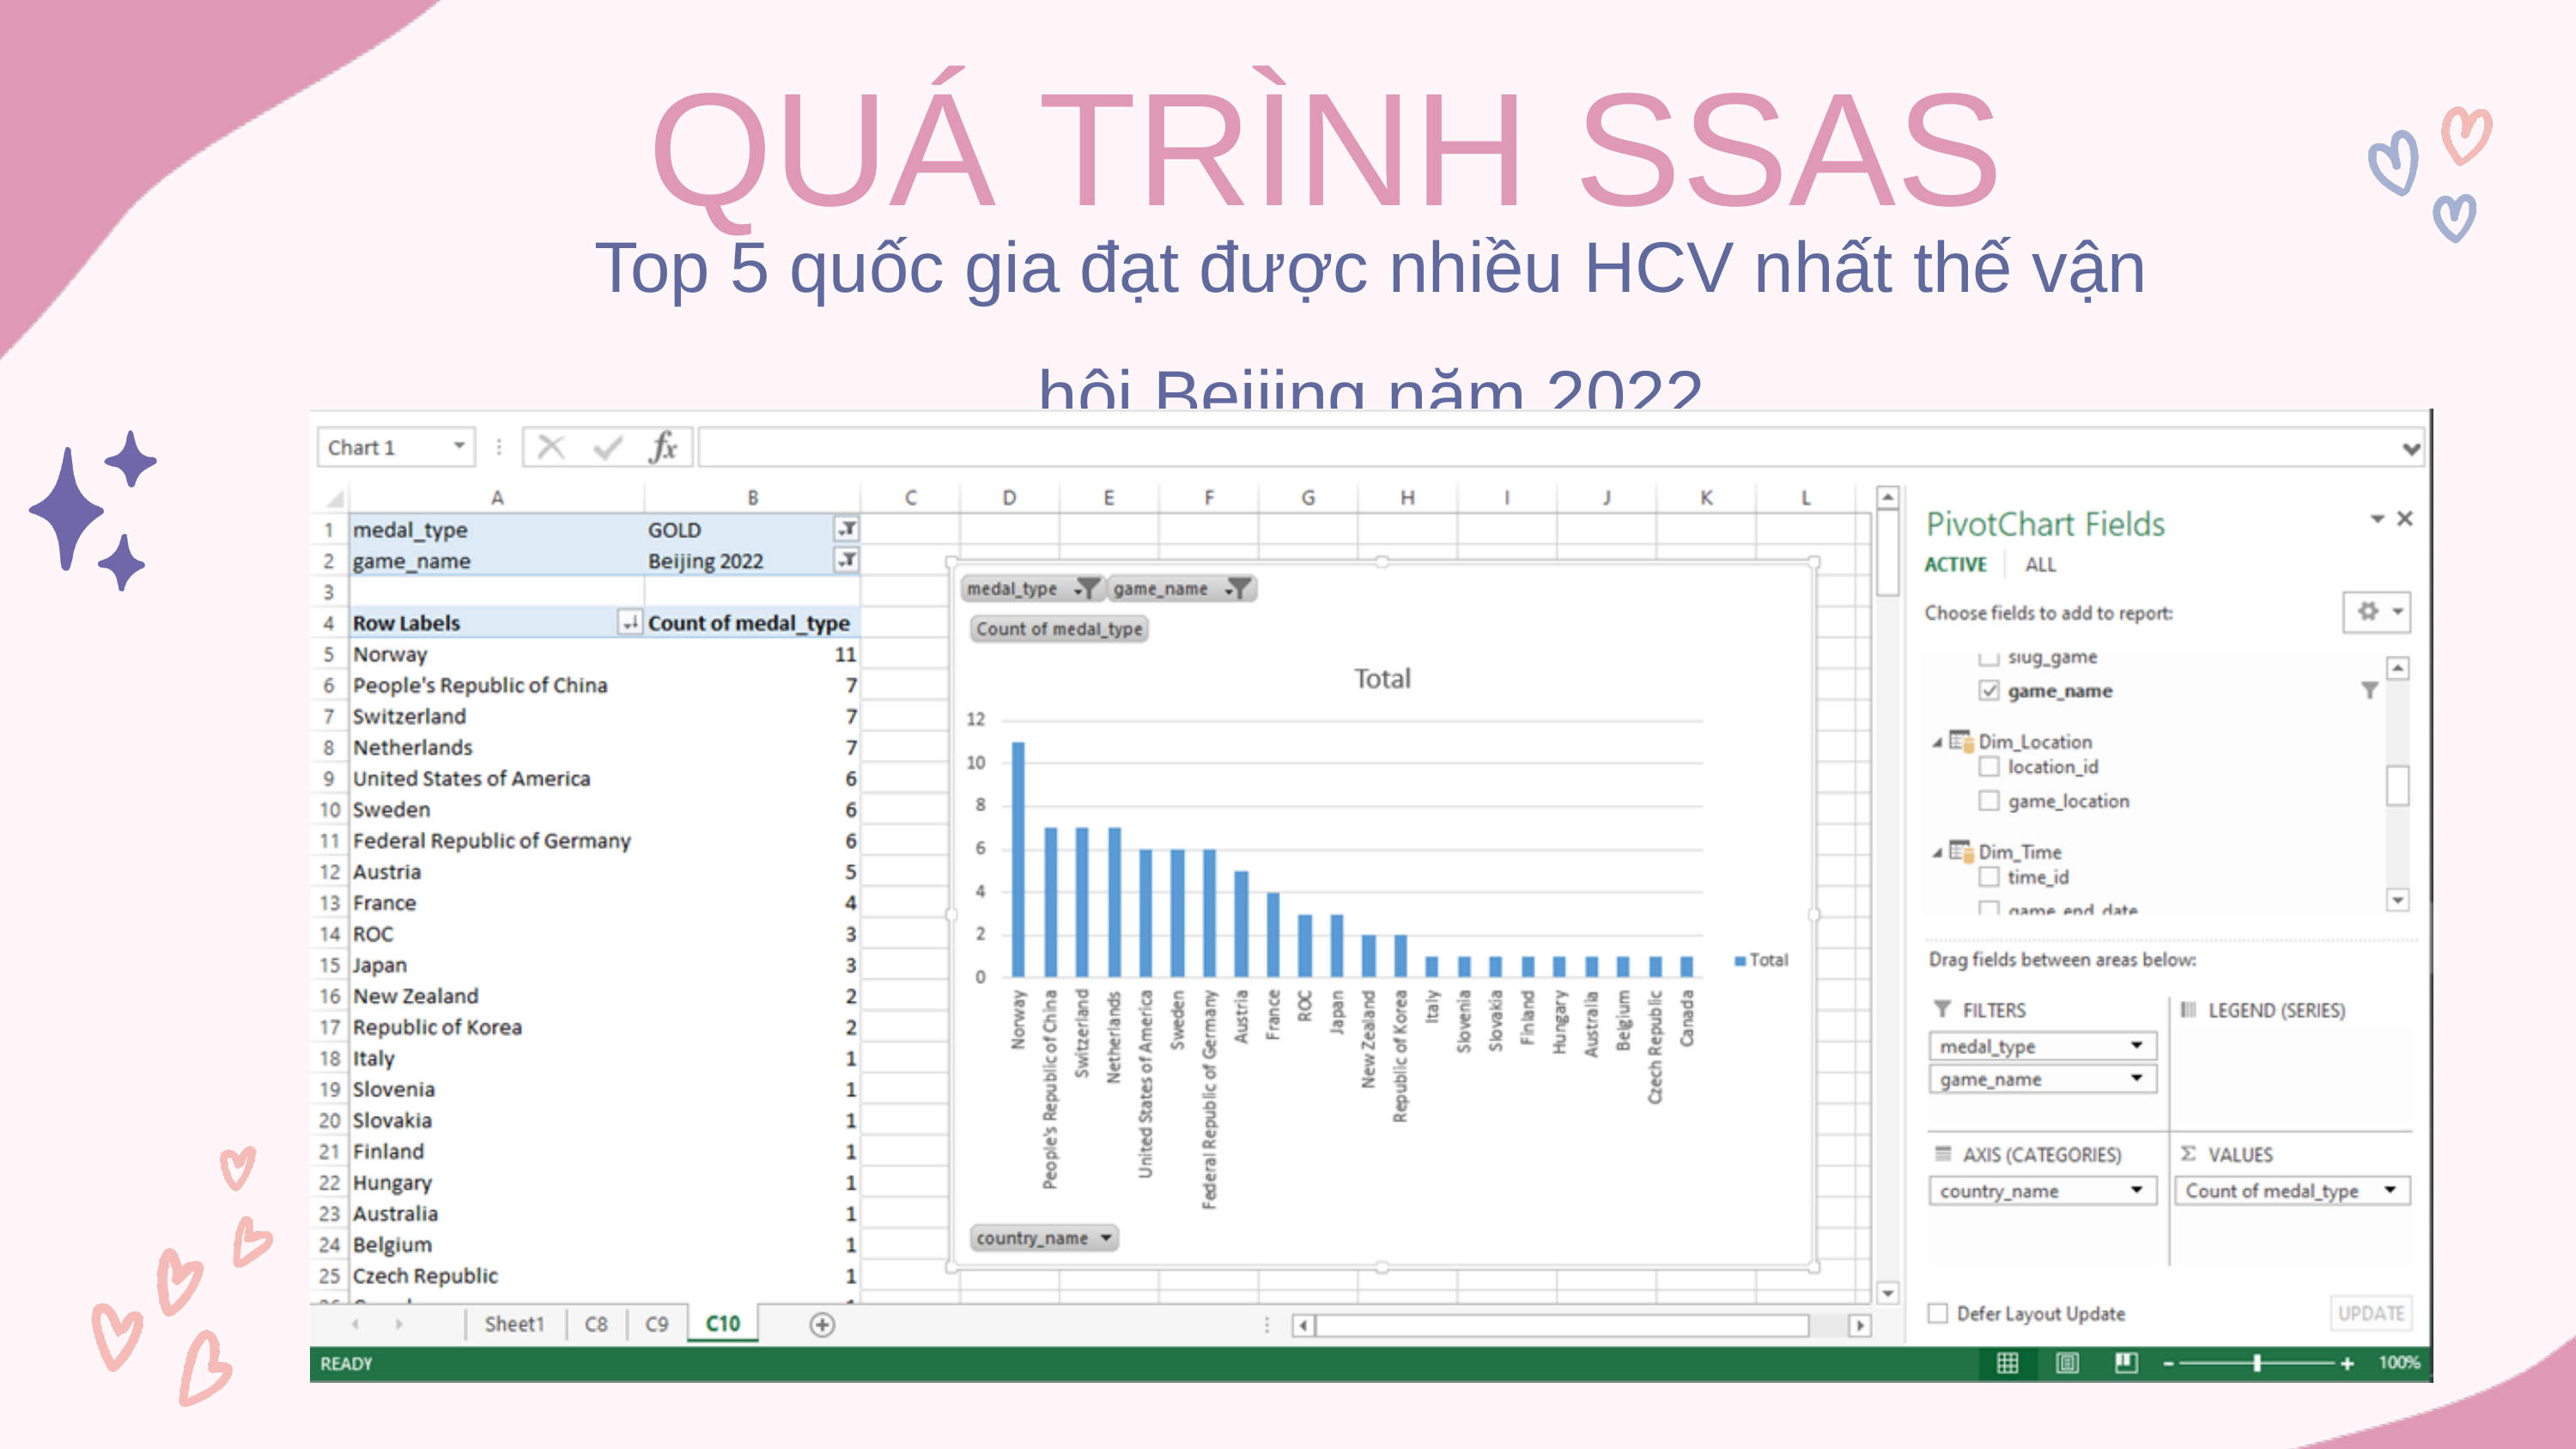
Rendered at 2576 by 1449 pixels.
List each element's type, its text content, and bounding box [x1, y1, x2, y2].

text_box Top 5 quốc gia đạt được nhiều HCV nhất thế vận hội Beijing năm 2022 [609, 178, 2204, 406]
picture [91, 1145, 275, 1410]
picture [0, 0, 2576, 1449]
text_box QUÁ TRÌNH SSAS [609, 5, 2432, 238]
picture [2368, 105, 2494, 244]
